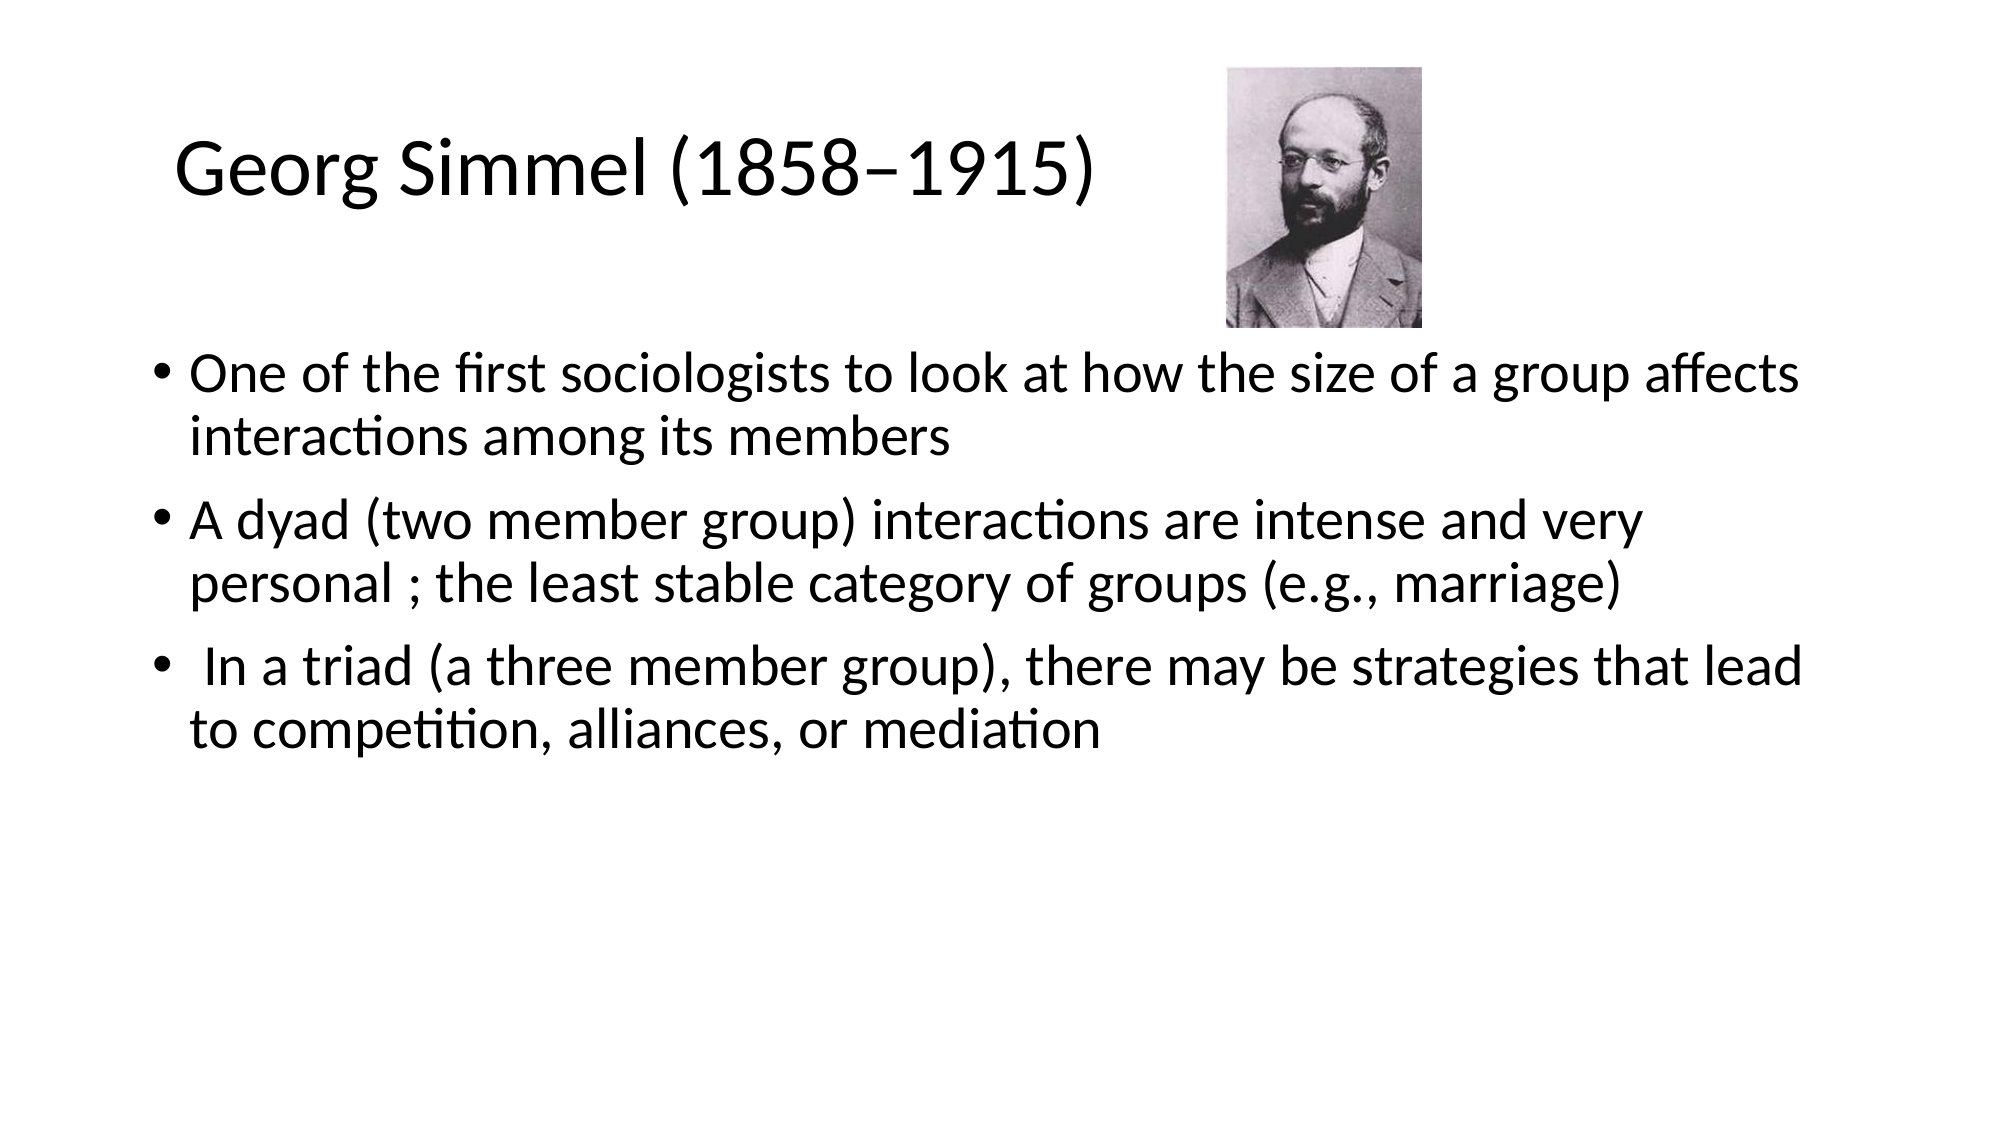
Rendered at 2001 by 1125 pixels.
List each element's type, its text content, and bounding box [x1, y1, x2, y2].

list One of the first sociologists to look at how the size of a group affects interactions among its members A dyad (two member group) interactions are intense and very personal ; the least stable category of groups (e.g., marriage) In a triad (a three member group), there may be strategies that lead to competition, alliances, or mediation [137, 334, 1863, 1049]
picture [1225, 66, 1422, 328]
title Georg Simmel (1858–1915) [159, 59, 1863, 278]
